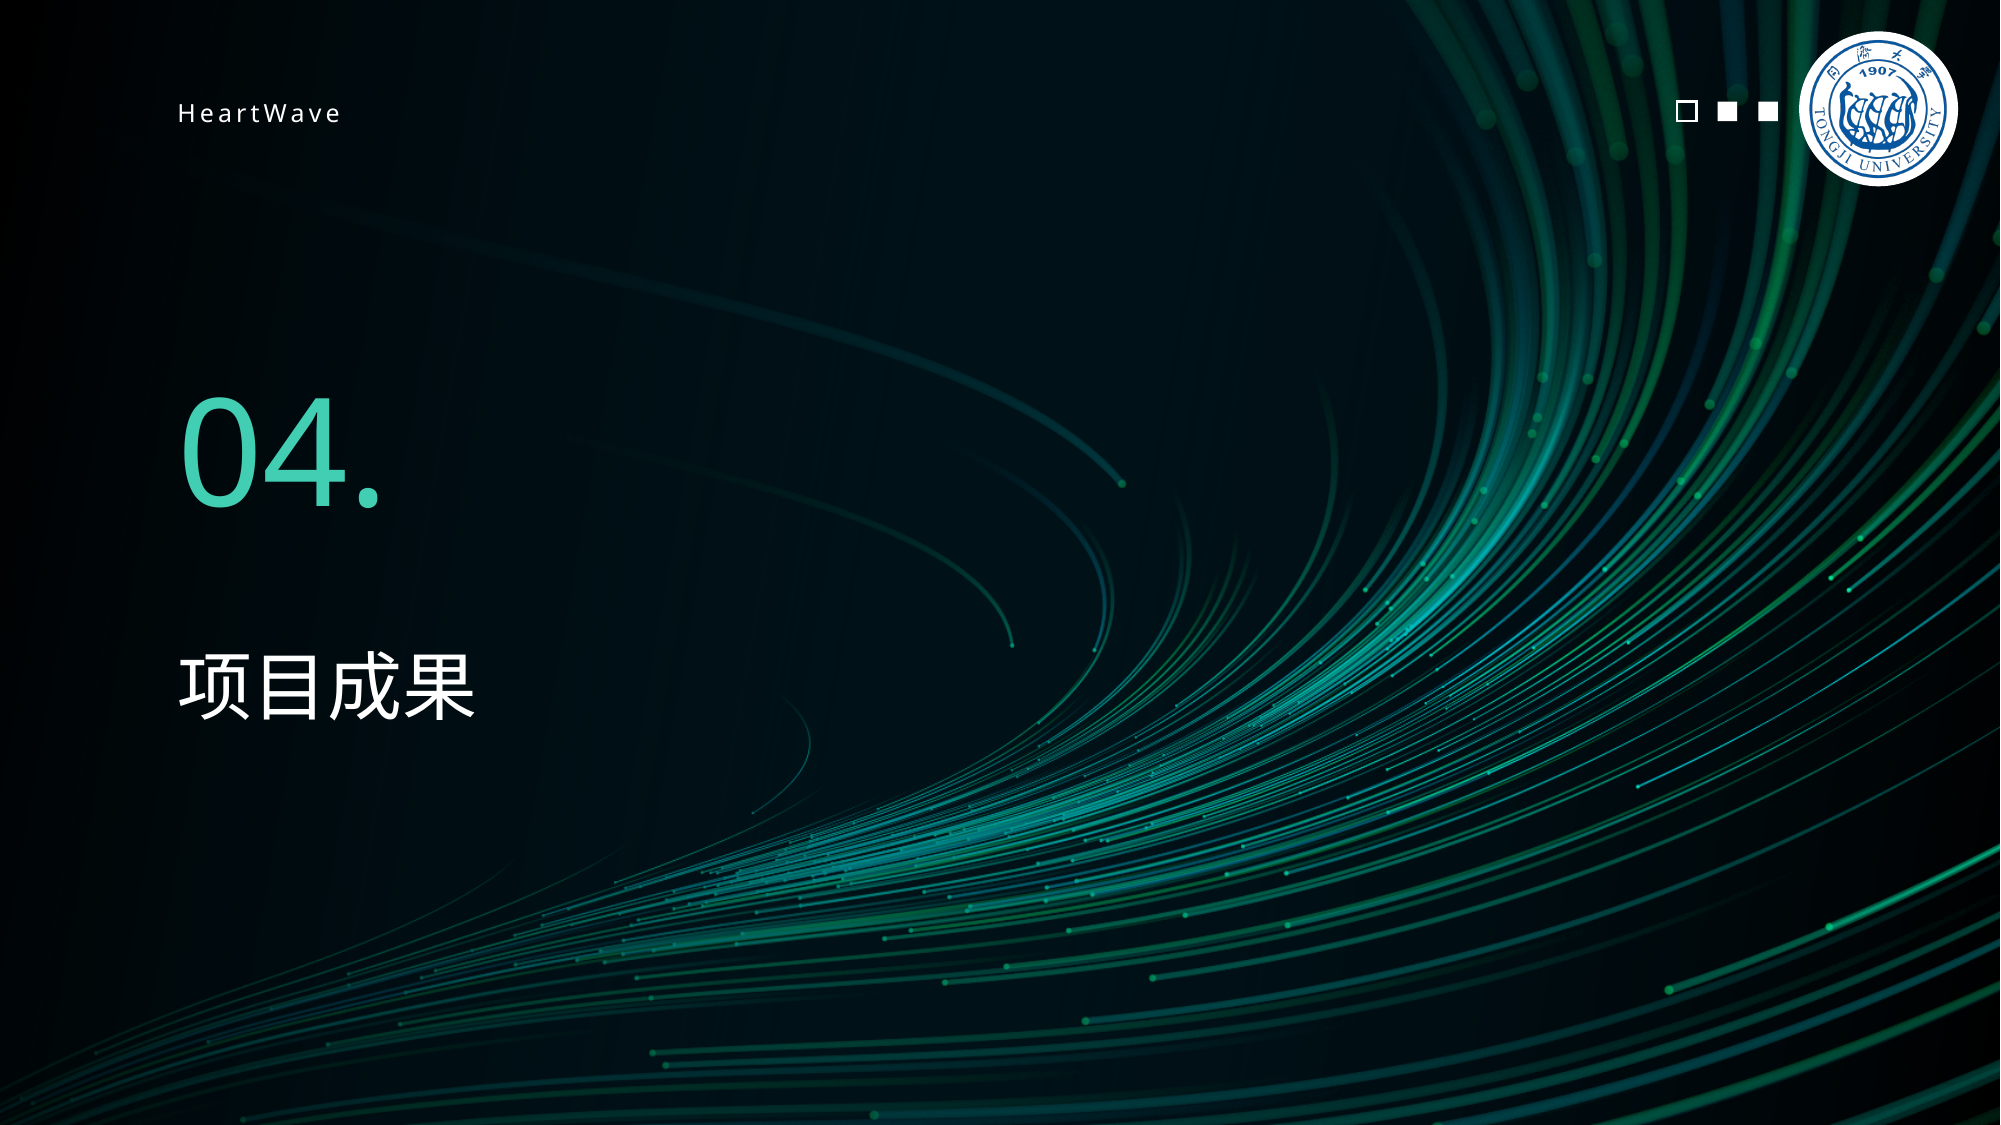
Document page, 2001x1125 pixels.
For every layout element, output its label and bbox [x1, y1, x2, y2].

text_box [1676, 101, 1779, 122]
text_box [162, 349, 563, 738]
text_box [1799, 21, 1959, 197]
picture [0, 0, 2000, 1125]
